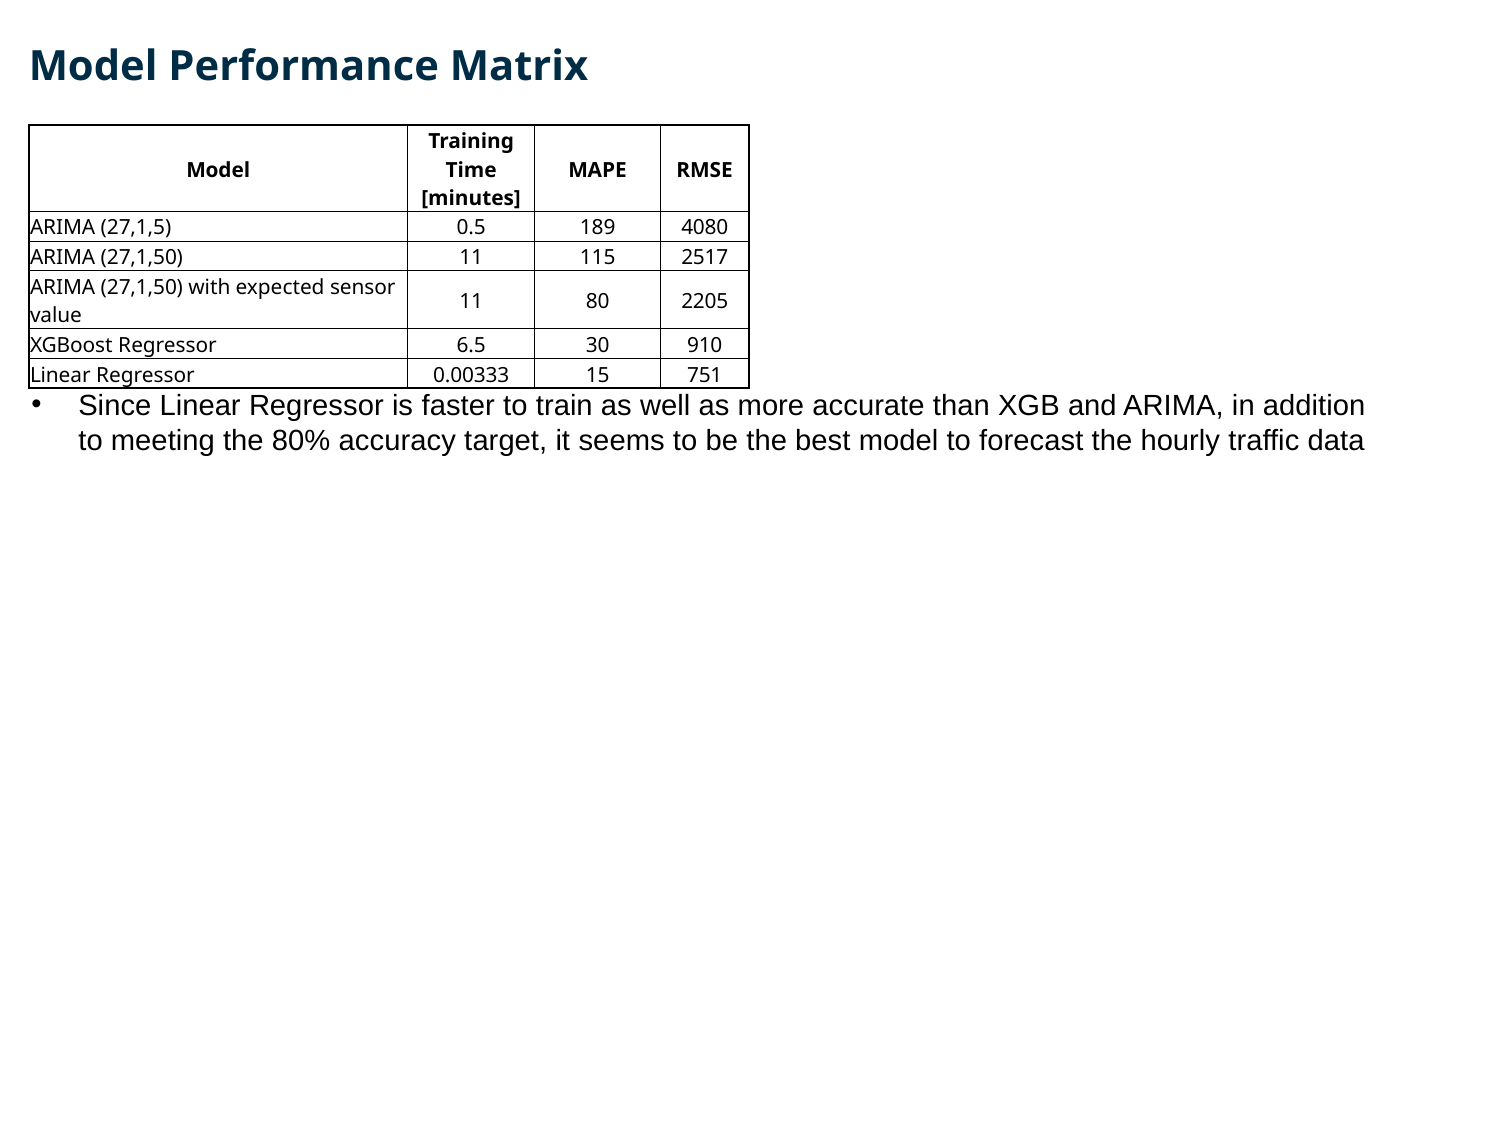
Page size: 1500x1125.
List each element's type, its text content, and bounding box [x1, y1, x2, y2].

table_cell Linear Regressor [30, 359, 407, 378]
title Model Performance Matrix [28, 38, 1472, 222]
table_cell 6.5 [408, 329, 534, 358]
table_header Model [30, 126, 407, 211]
table_cell ARIMA (27,1,50) with expected sensor value [30, 271, 407, 328]
table_cell 0.5 [408, 212, 534, 241]
table_header Training Time [minutes] [408, 126, 534, 211]
table_cell 0.00333 [408, 359, 534, 378]
table_cell 30 [535, 329, 660, 358]
table_cell 4080 [661, 212, 748, 241]
table_cell XGBoost Regressor [30, 329, 407, 358]
table_cell ARIMA (27,1,5) [30, 212, 407, 241]
table_cell 15 [535, 359, 660, 378]
table_cell 11 [408, 242, 534, 270]
table_header MAPE [535, 126, 660, 211]
table_cell 115 [535, 242, 660, 270]
text_box Since Linear Regressor is faster to train as well as more accurate than XGB and ARIMA, in addition to meeting the 80% accuracy target, it seems to be the best model to forecast the hourly traffic data [16, 378, 1393, 464]
table_cell 189 [535, 212, 660, 241]
table_cell ARIMA (27,1,50) [30, 242, 407, 270]
table_cell 11 [408, 271, 534, 328]
table_cell 2517 [661, 242, 748, 270]
table_cell 80 [535, 271, 660, 328]
table_cell 910 [661, 329, 748, 358]
table_cell 751 [661, 359, 748, 378]
table_cell 2205 [661, 271, 748, 328]
table_header RMSE [661, 126, 748, 211]
